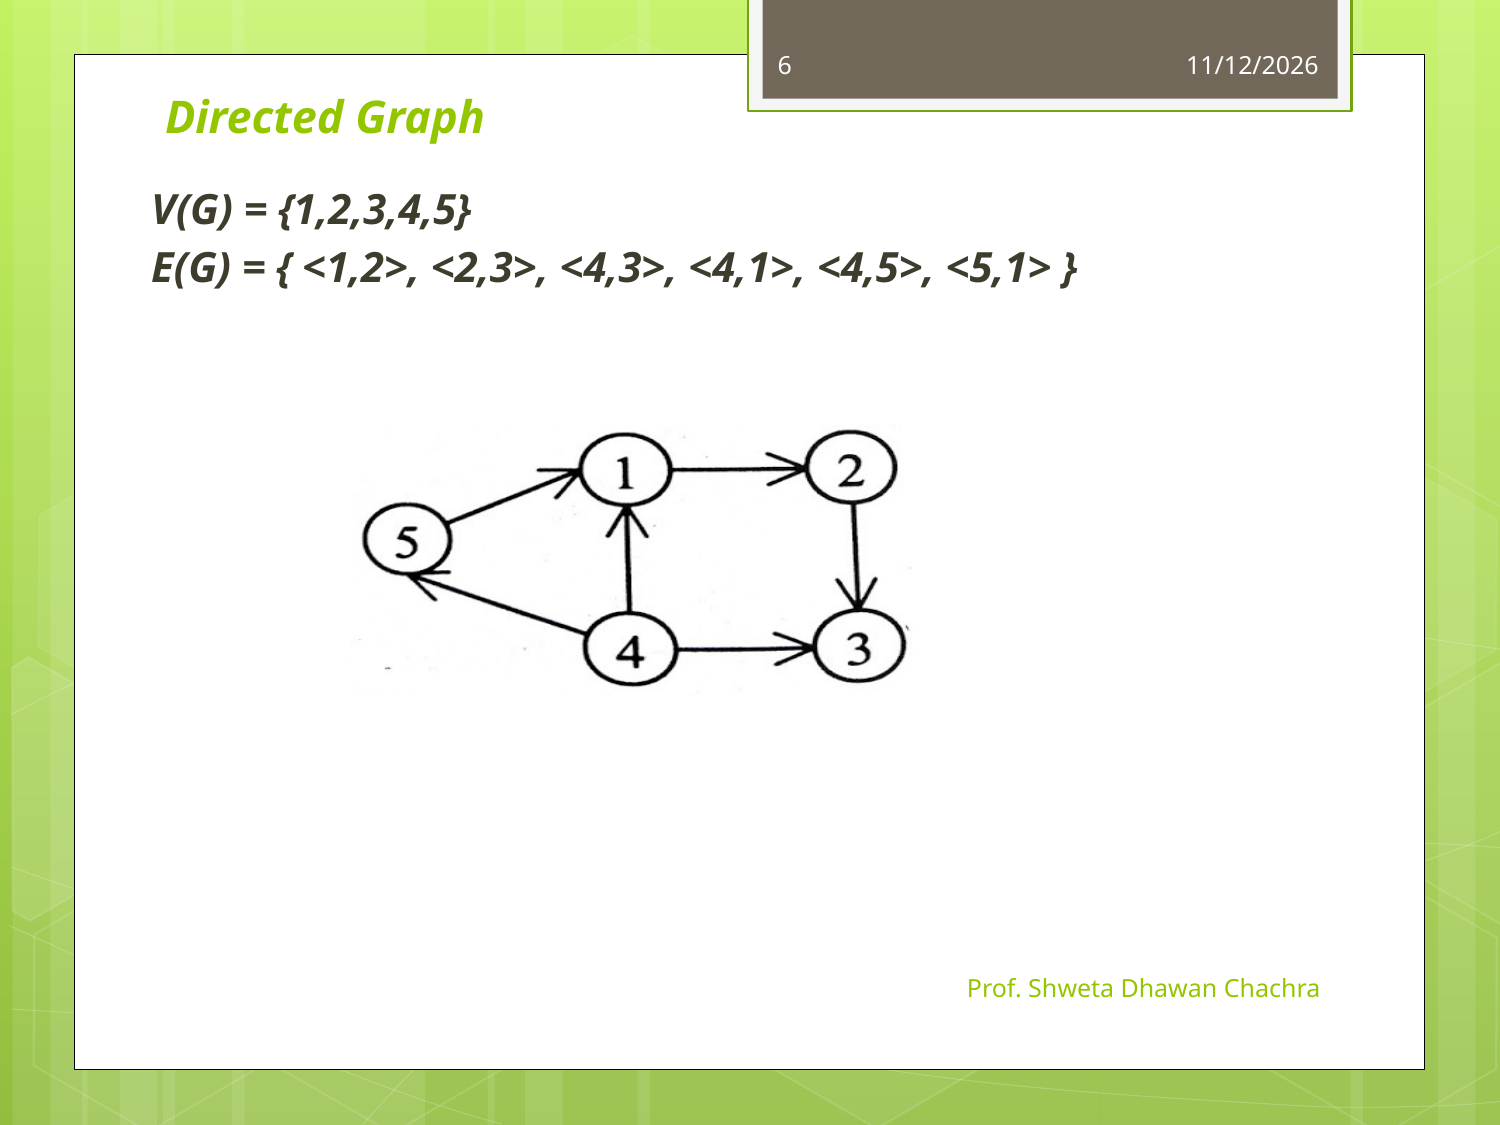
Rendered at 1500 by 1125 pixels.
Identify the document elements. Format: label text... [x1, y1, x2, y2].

picture [349, 424, 913, 698]
list V(G) = {1,2,3,4,5} E(G) = { <1,2>, <2,3>, <4,3>, <4,1>, <4,5>, <5,1> } [125, 174, 1325, 751]
footer Prof. Shweta Dhawan Chachra [761, 960, 1336, 1020]
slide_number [983, 36, 1334, 97]
slide_number 6 [762, 36, 982, 97]
title Directed Graph [150, 81, 1303, 150]
